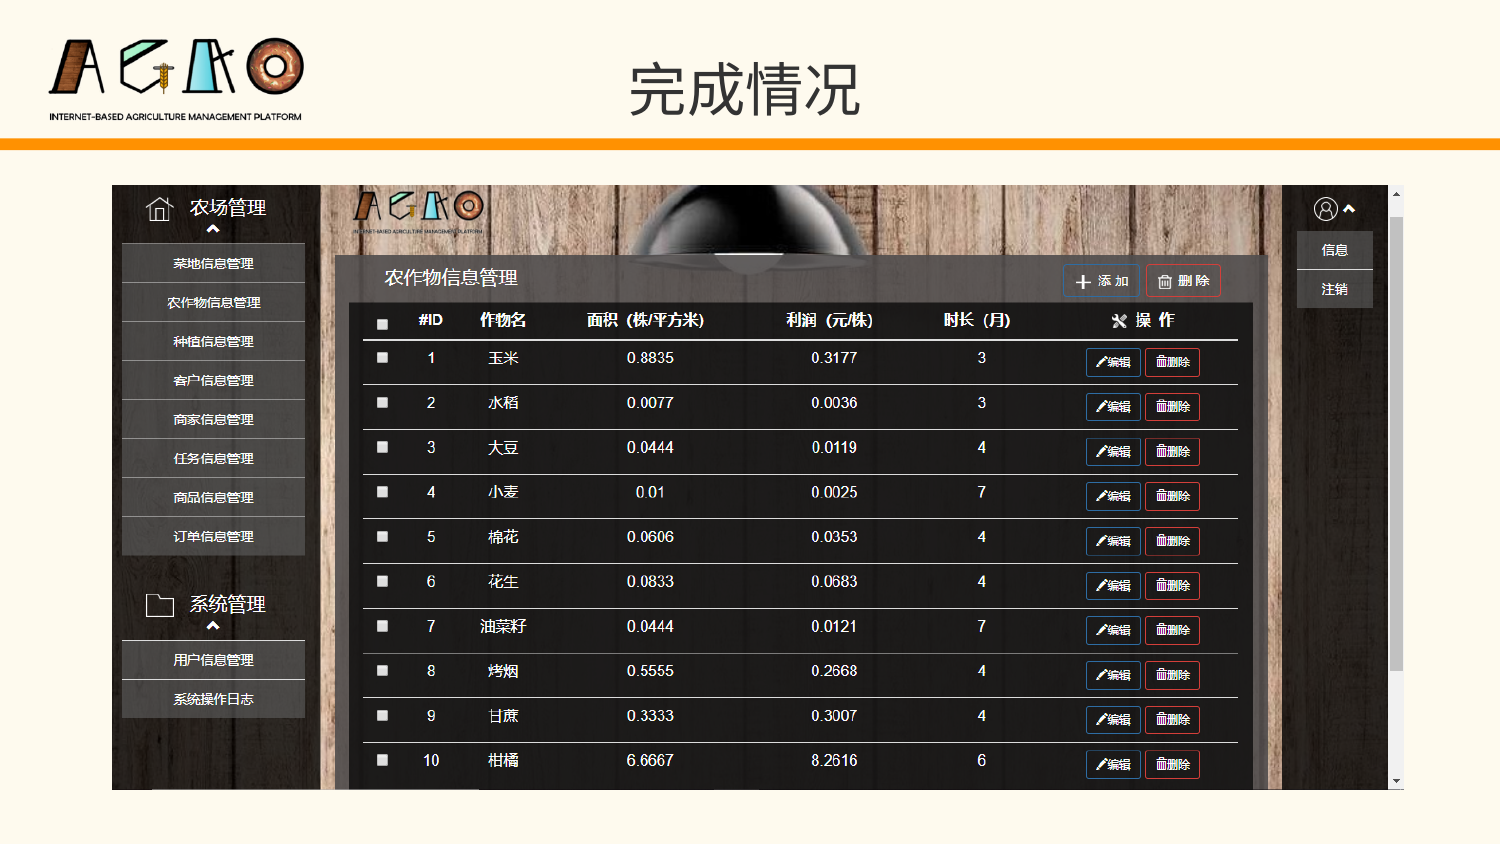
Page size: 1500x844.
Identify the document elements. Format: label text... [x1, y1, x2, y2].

picture [111, 185, 1404, 790]
text_box 完成情况 [614, 11, 886, 131]
picture [41, 32, 310, 125]
text_box [0, 136, 1500, 152]
